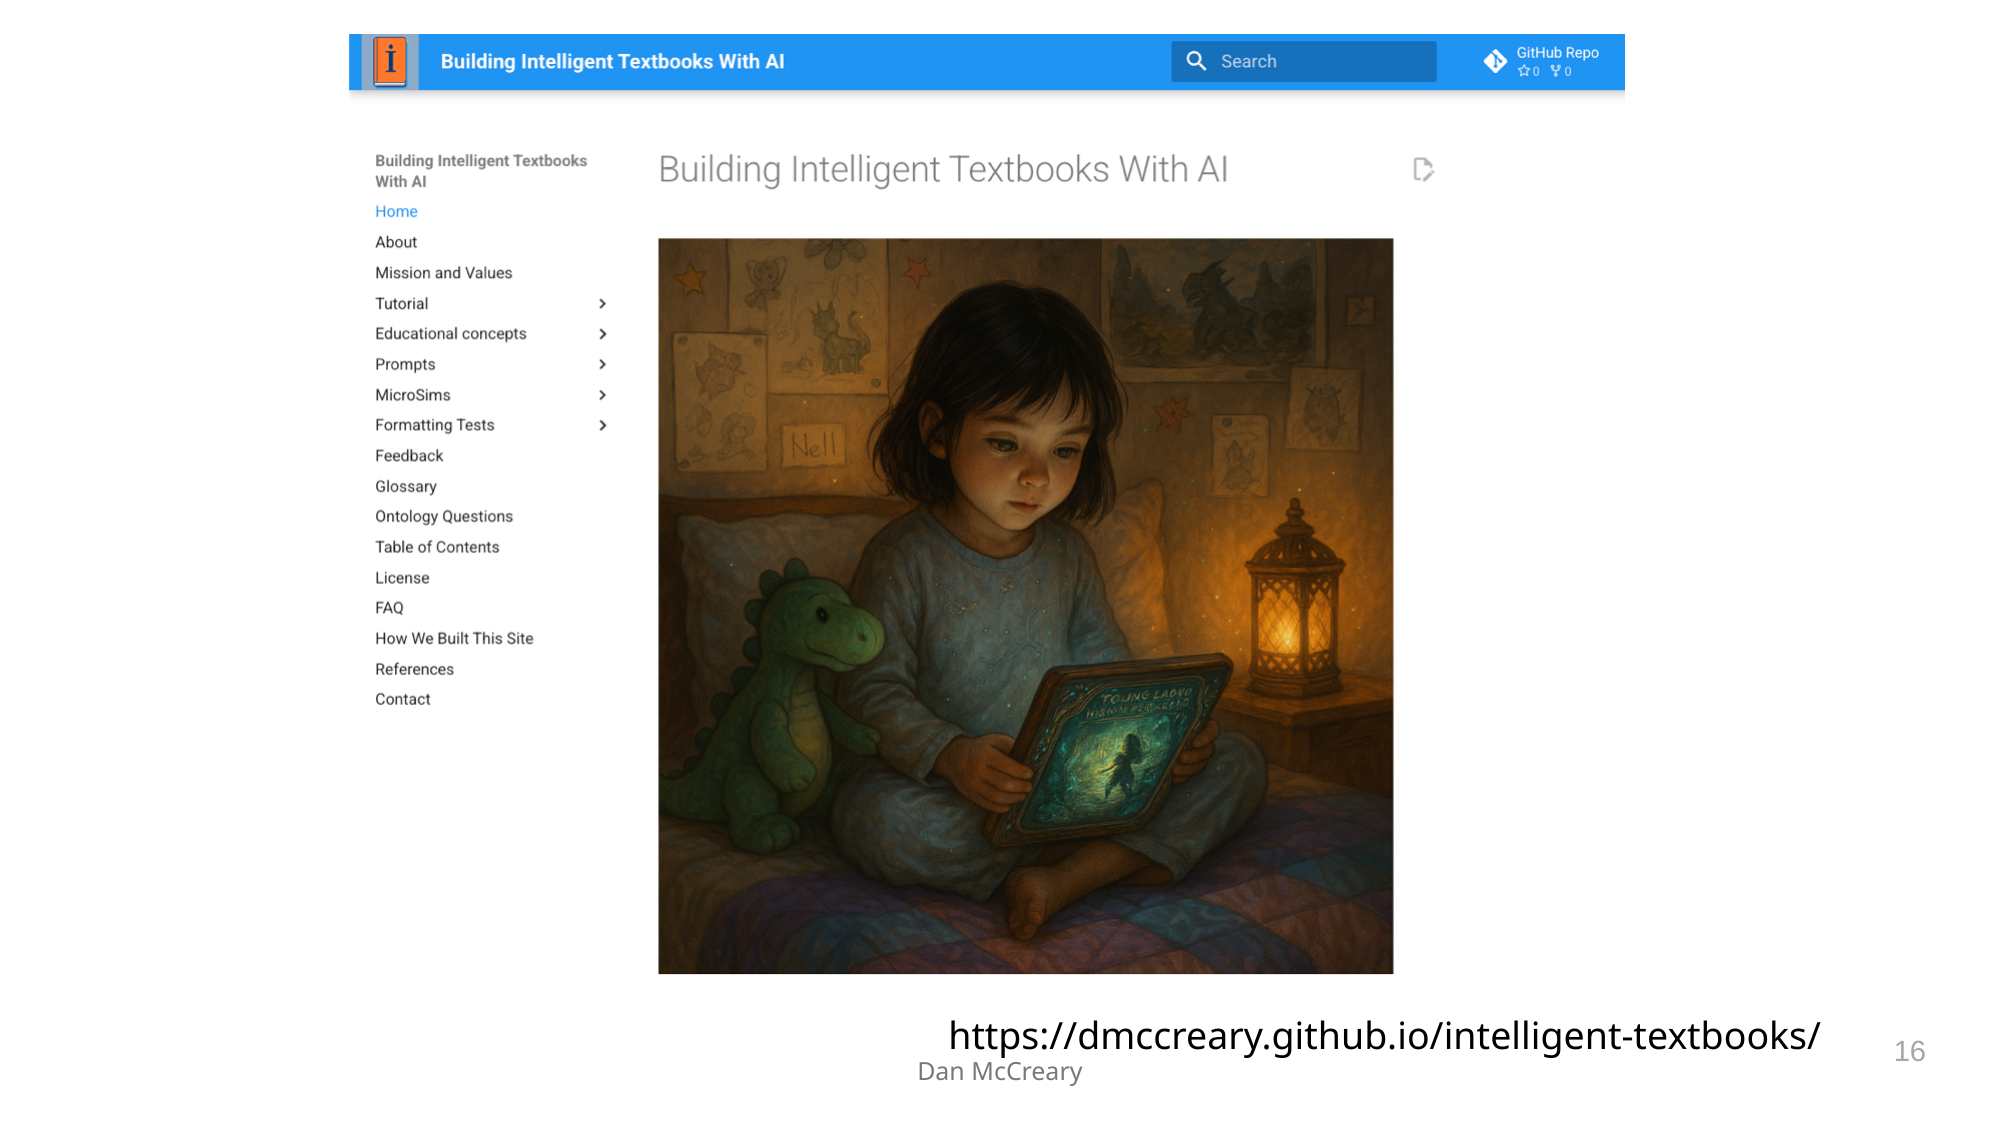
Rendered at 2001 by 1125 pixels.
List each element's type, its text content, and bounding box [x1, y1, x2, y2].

slide_number 16 [1491, 1019, 1942, 1080]
picture [349, 33, 1626, 977]
text_box https://dmccreary.github.io/intelligent-textbooks/ [933, 1004, 1837, 1065]
footer Dan McCreary [662, 1042, 1338, 1103]
